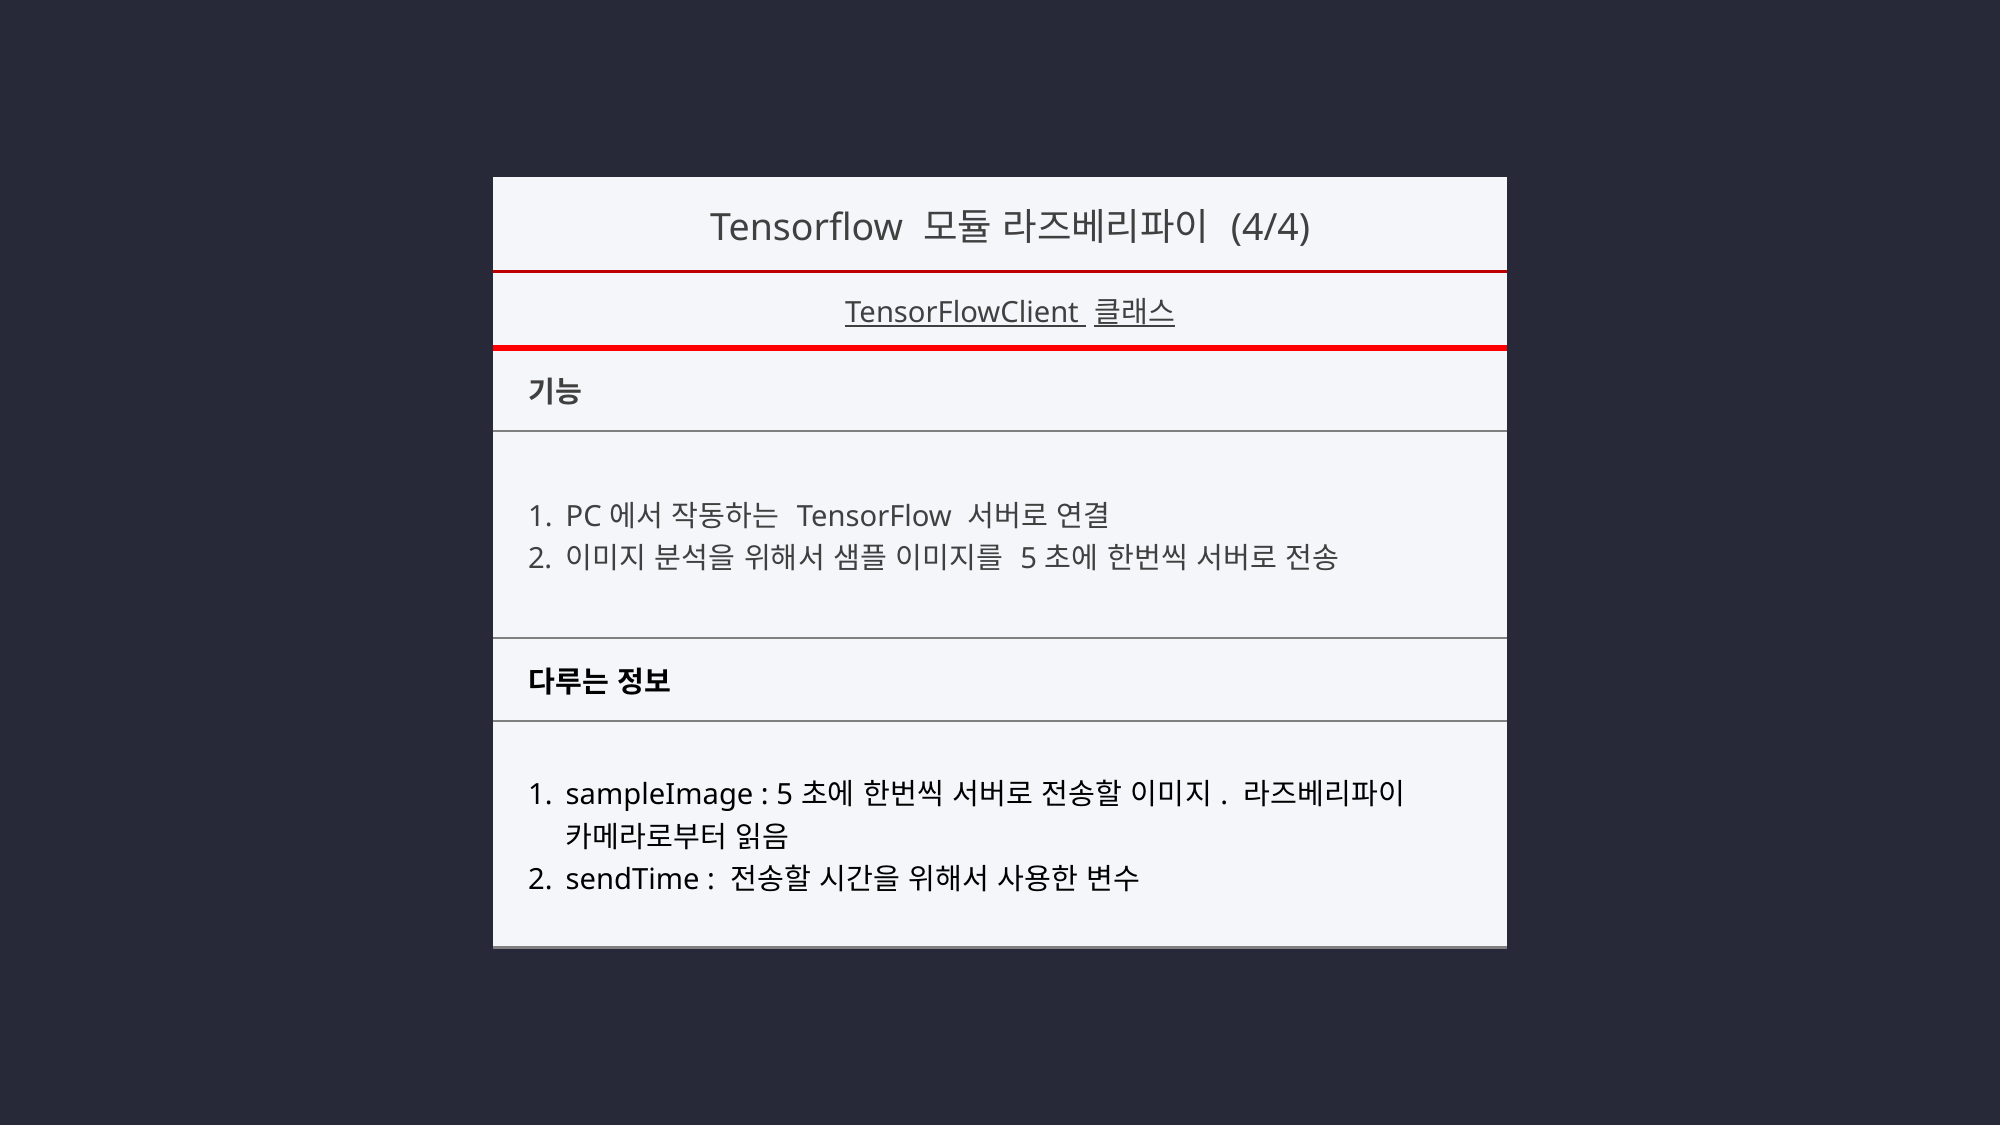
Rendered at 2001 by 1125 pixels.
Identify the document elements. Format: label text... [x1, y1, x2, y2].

table_cell PC에서 작동하는 TensorFlow 서버로 연결 이미지 분석을 위해서 샘플 이미지를 5초에 한번씩 서버로 전송 [493, 432, 1507, 637]
table_cell TensorFlowClient 클래스 [493, 273, 1507, 345]
table_header Tensorflow 모듈 라즈베리파이 (4/4) [493, 177, 1507, 270]
table_cell 기능 [493, 351, 1507, 430]
table_cell sampleImage : 5초에 한번씩 서버로 전송할 이미지. 라즈베리파이 카메라로부터 읽음 sendTime : 전송할 시간을 위해서 사용한 변수 [493, 722, 1507, 946]
table_cell 다루는 정보 [493, 639, 1507, 720]
